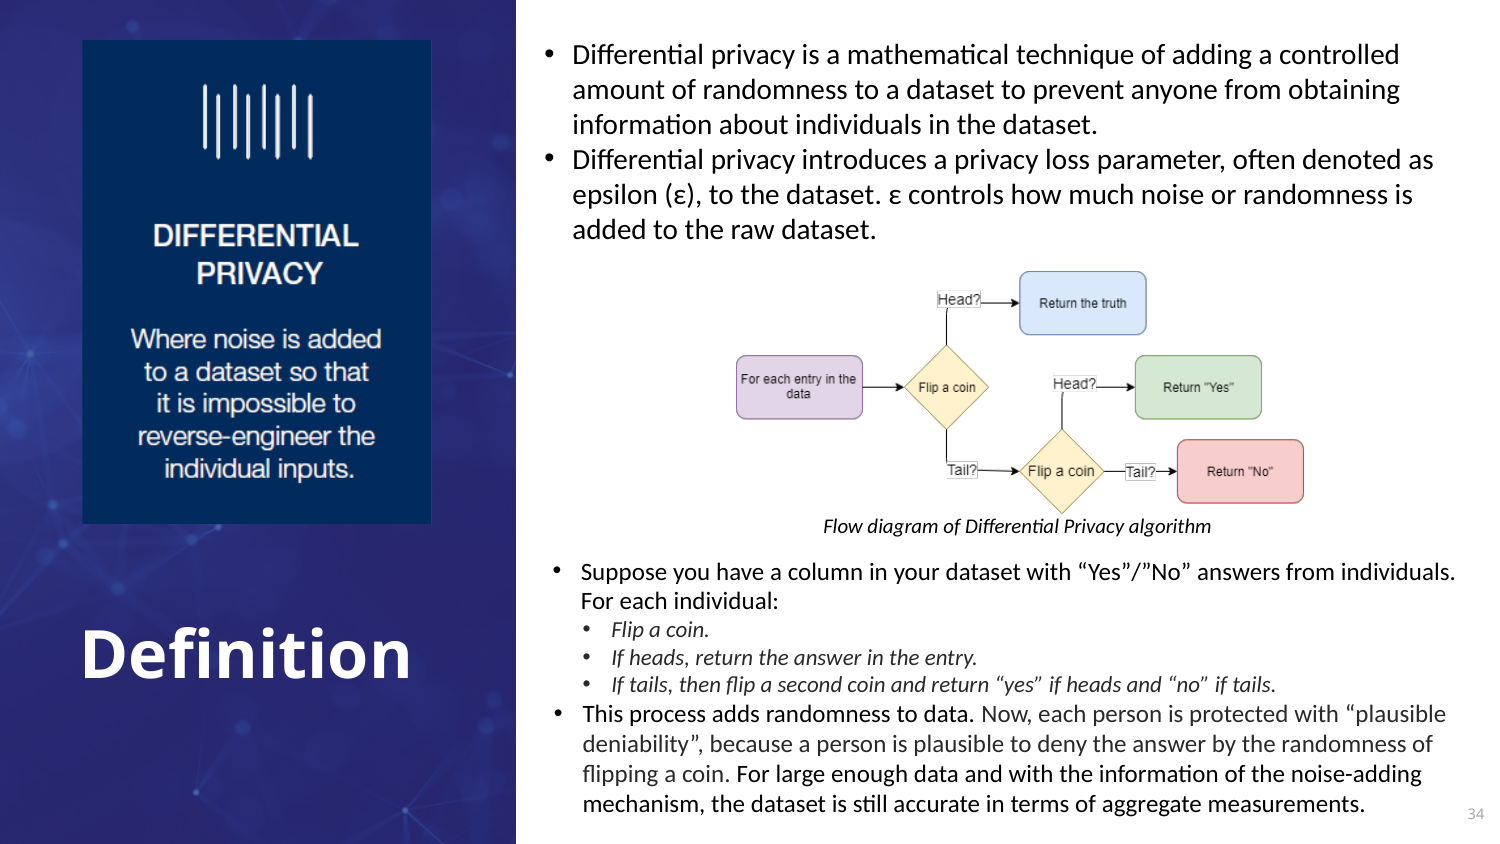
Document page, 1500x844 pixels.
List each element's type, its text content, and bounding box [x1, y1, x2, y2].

title Definition [39, 613, 454, 770]
text_box Differential privacy is a mathematical technique of adding a controlled amount of randomness to a dataset to prevent anyone from obtaining information about individuals in the dataset. Differential privacy introduces a privacy loss parameter, often denoted as epsilon (ε), to the dataset. ε controls how much noise or randomness is added to the raw dataset. [529, 28, 1468, 288]
picture [736, 271, 1304, 514]
text_box Suppose you have a column in your dataset with “Yes”/”No” answers from individuals. For each individual: Flip a coin. If heads, return the answer in the entry. If tails, then flip a second coin and return “yes” if heads and “no” if tails. This process adds randomness to data. Now, each person is protected with “plausible deniability”, because a person is plausible to deny the answer by the randomness of flipping a coin. For large enough data and with the information of the noise-adding mechanism, the dataset is still accurate in terms of aggregate measurements. [537, 547, 1476, 825]
picture [82, 40, 432, 524]
text_box Flow diagram of Differential Privacy algorithm [645, 504, 1396, 545]
slide_number 34 [1451, 802, 1500, 828]
